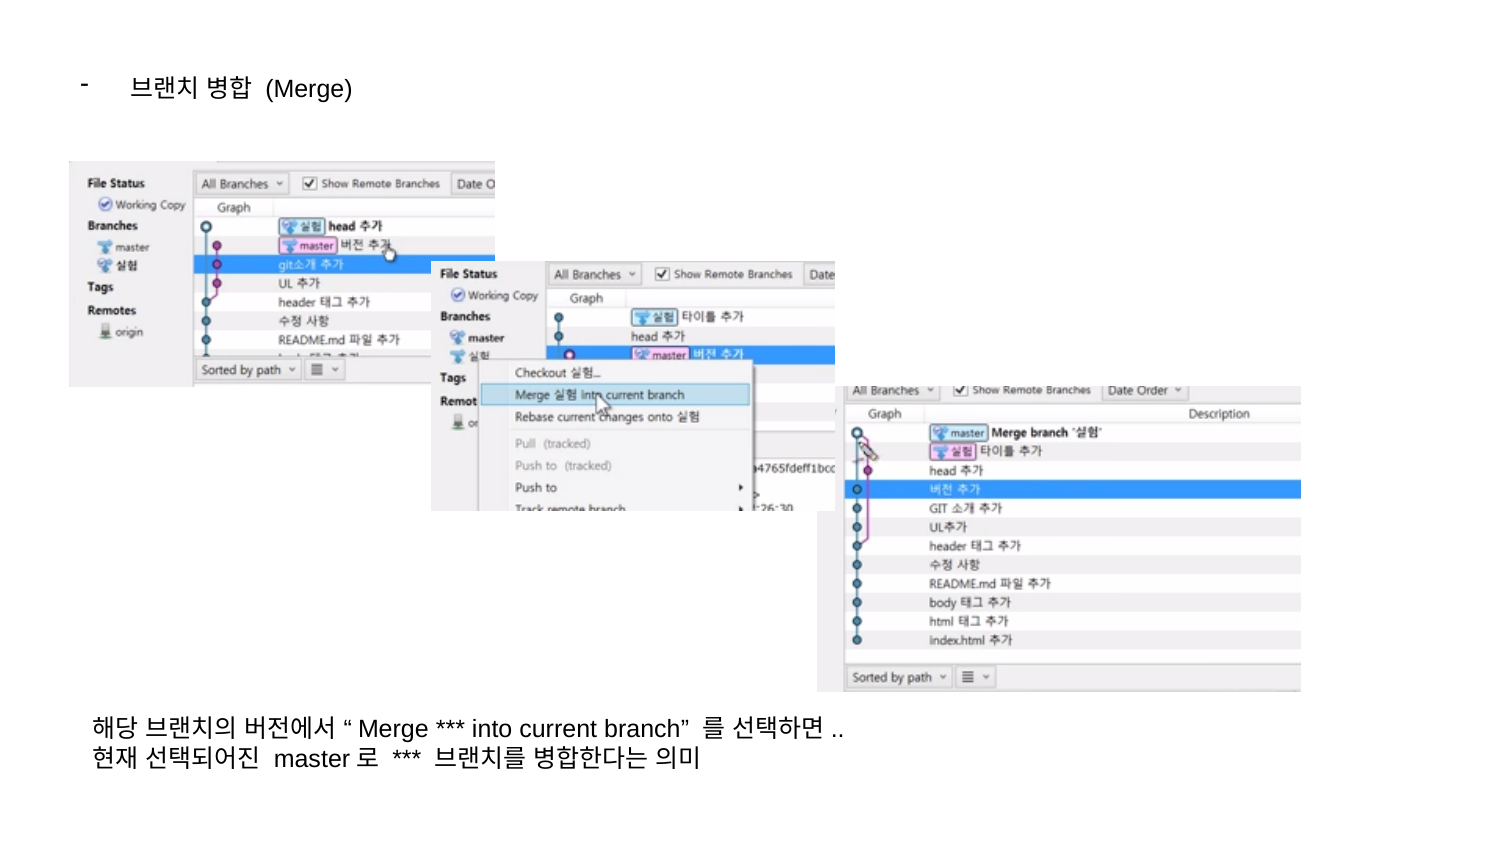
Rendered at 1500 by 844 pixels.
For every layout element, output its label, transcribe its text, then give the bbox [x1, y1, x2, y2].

text_box 해당 브랜치의 버전에서 “Merge *** into current branch” 를 선택하면.. 현재 선택되어진 master로 *** 브랜치를 병합한다는 의미 [78, 697, 1015, 765]
picture [69, 161, 1301, 692]
text_box 브랜치 병합 (Merge) [40, 57, 1473, 148]
